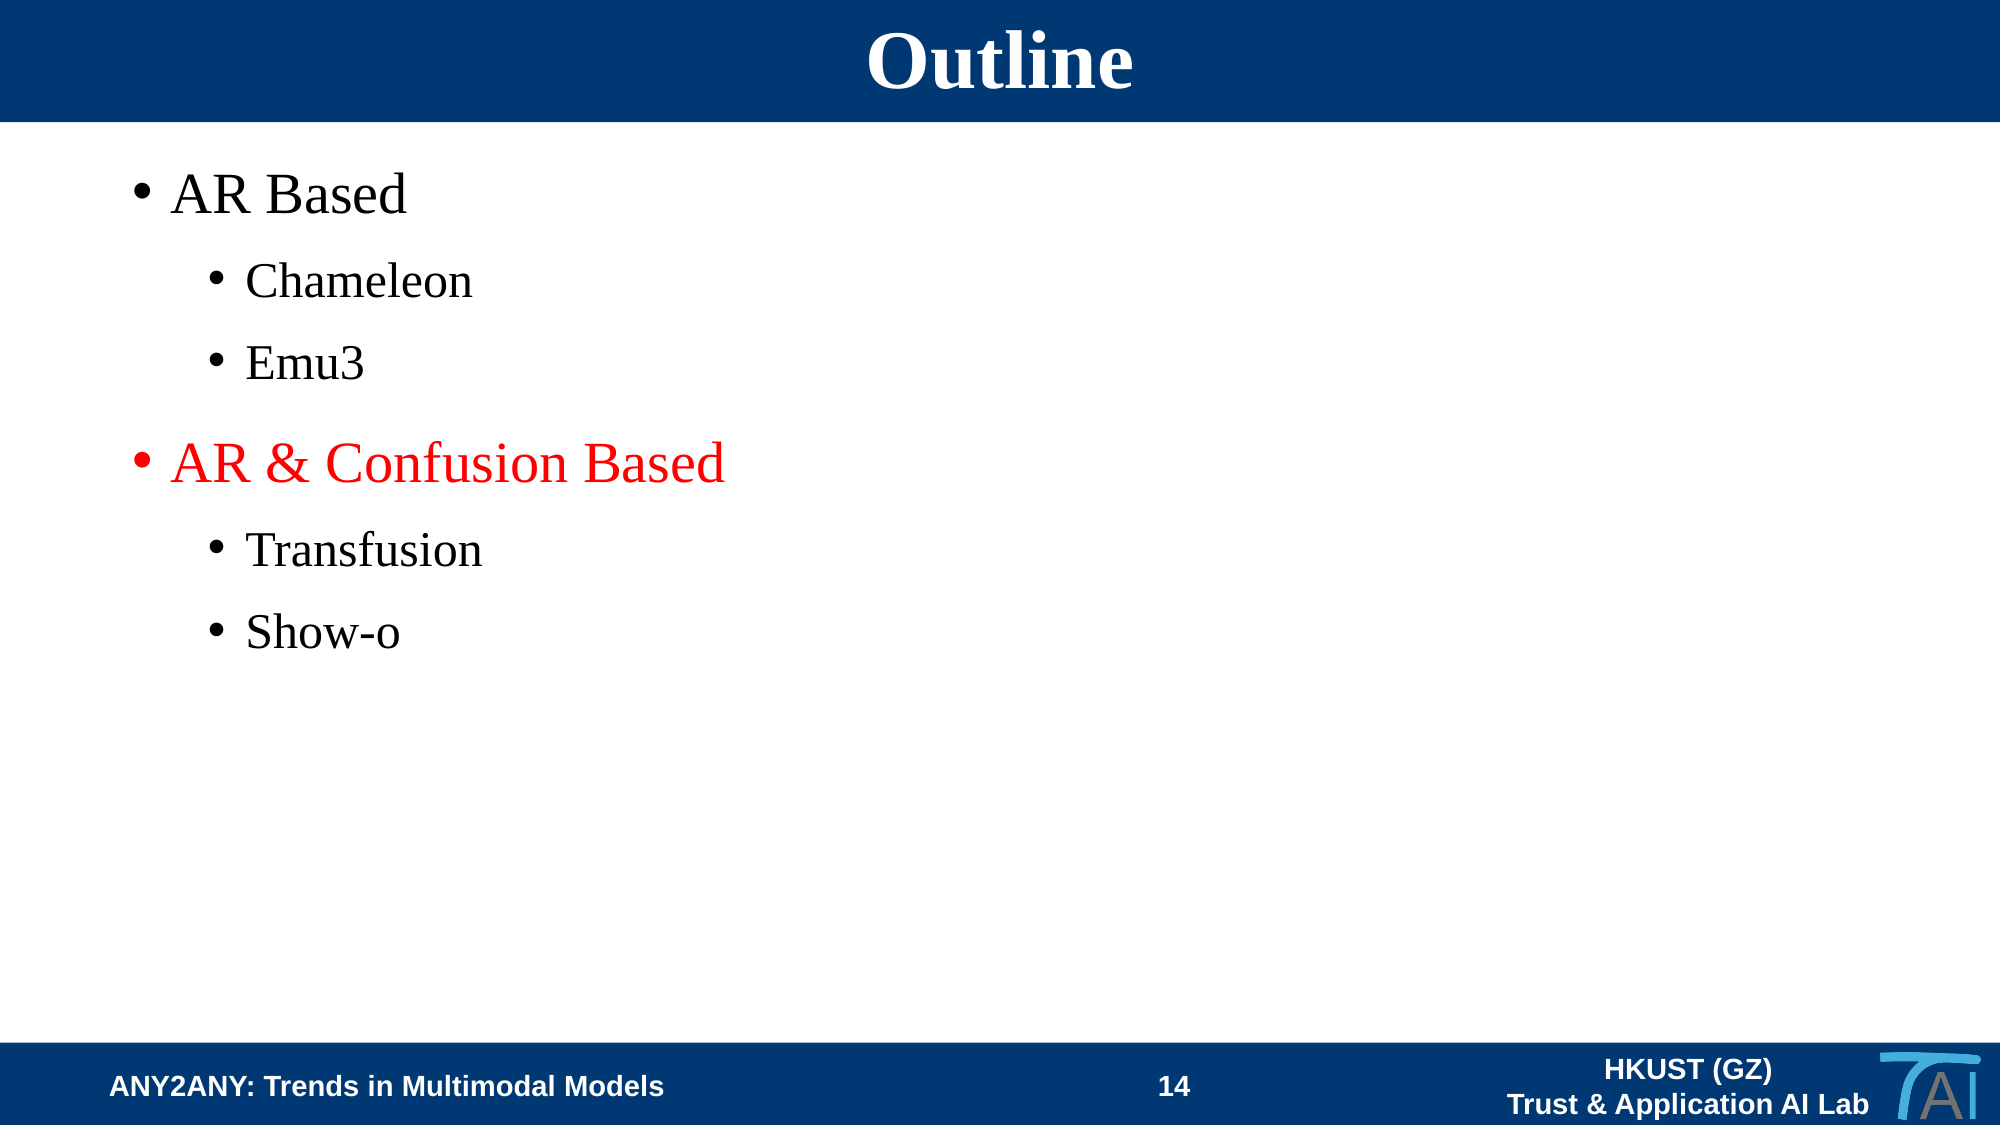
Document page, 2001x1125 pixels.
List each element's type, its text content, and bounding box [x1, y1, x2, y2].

picture [1880, 1048, 1982, 1121]
slide_number 14 [755, 1055, 1206, 1115]
title Outline [0, 0, 2000, 123]
list AR Based Chameleon Emu3 AR & Confusion Based Transfusion Show-o [117, 133, 1843, 944]
footer ANY2ANY: Trends in Multimodal Models [49, 1055, 725, 1115]
